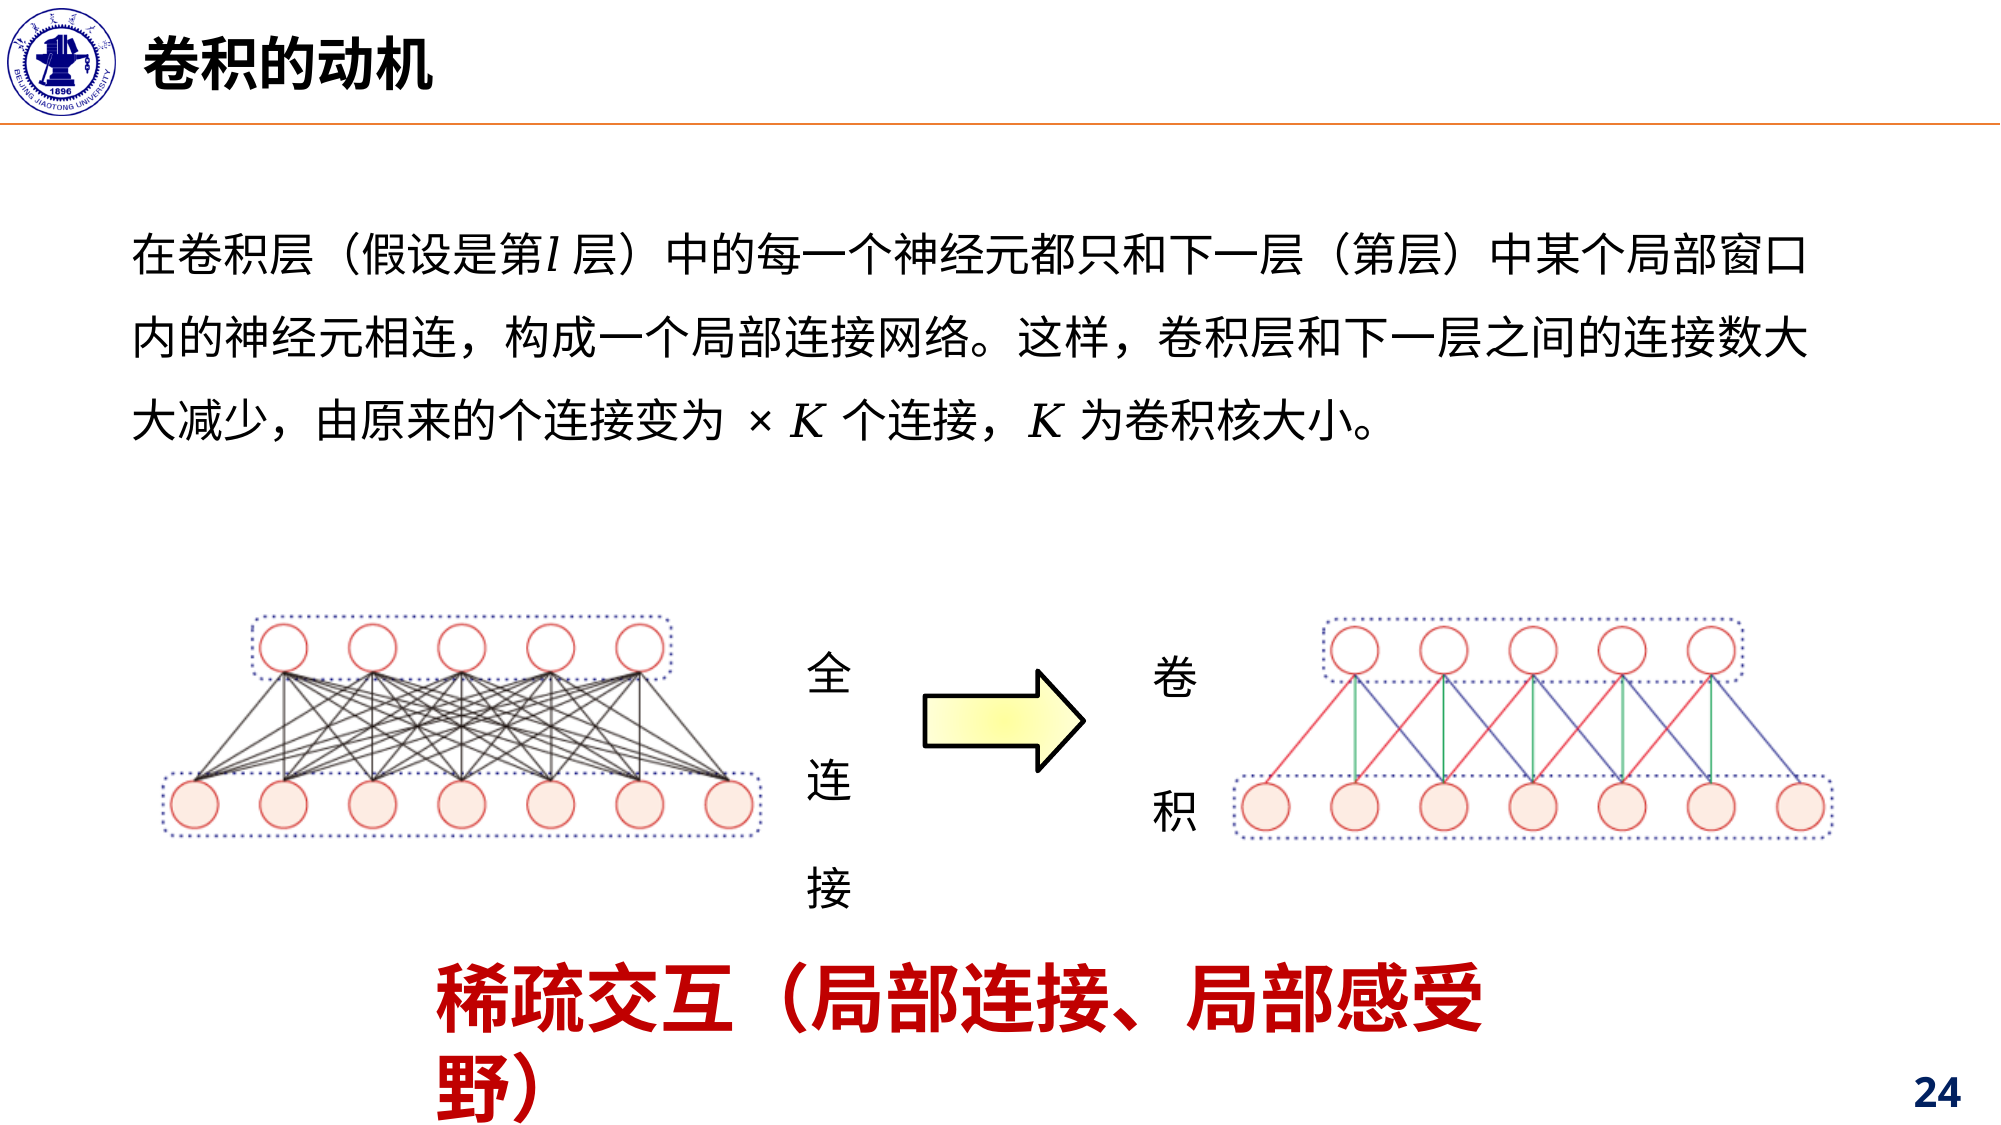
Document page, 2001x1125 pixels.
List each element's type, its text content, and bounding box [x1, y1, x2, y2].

text_box 稀疏交互（局部连接、局部感受野） [420, 944, 1589, 1125]
text_box 卷 积 [1150, 655, 1192, 838]
picture [7, 8, 116, 116]
picture [148, 588, 780, 853]
picture [1216, 601, 1850, 853]
text_box 卷积的动机 [127, 19, 1958, 105]
text_box 全 连 接 [804, 644, 846, 917]
text_box [924, 670, 1084, 772]
